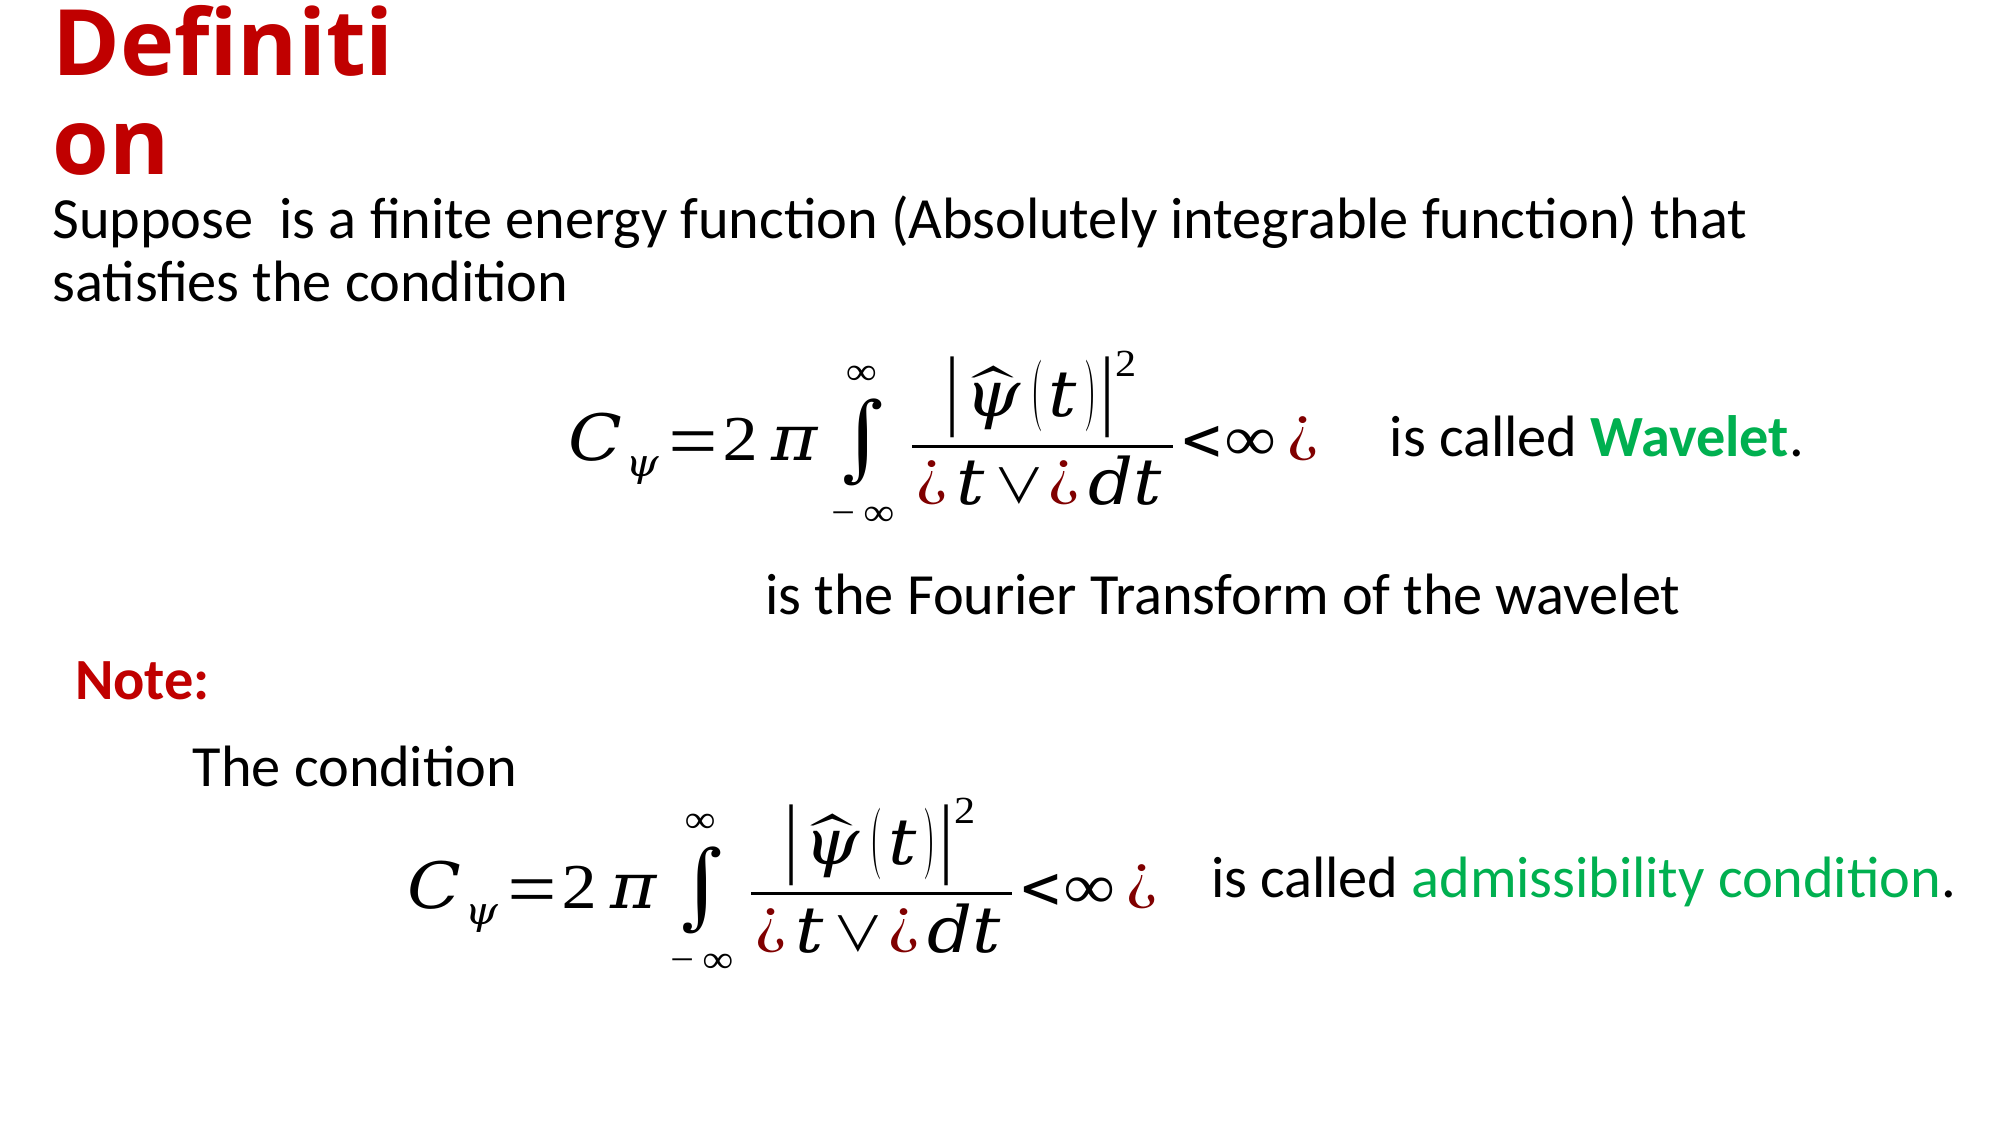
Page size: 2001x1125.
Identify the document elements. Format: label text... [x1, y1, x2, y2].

text_box Note: [60, 634, 238, 719]
text_box is called Wavelet. [1375, 390, 1819, 476]
title Definition [37, 33, 447, 157]
text_box is called admissibility condition. [1196, 831, 1971, 917]
text_box The condition [178, 720, 533, 805]
